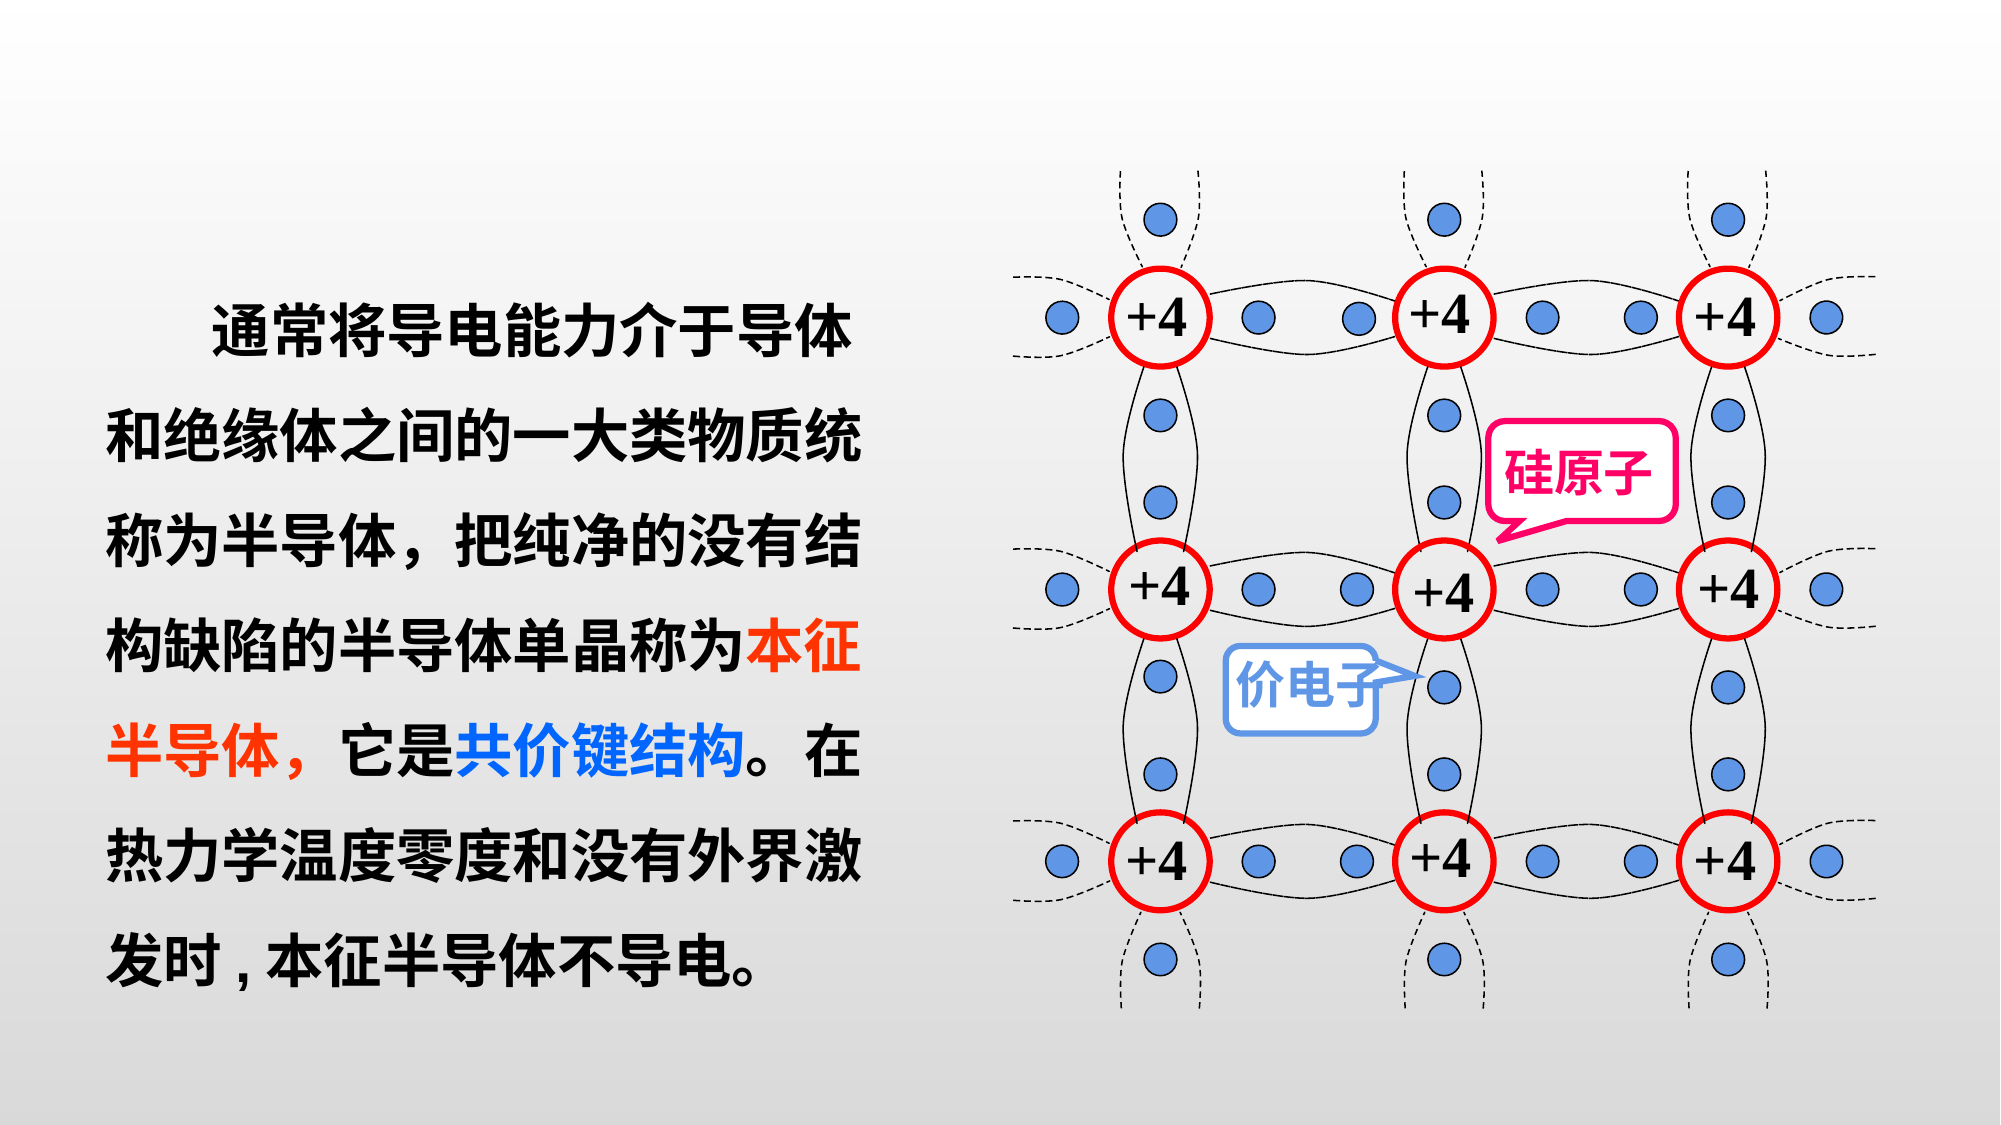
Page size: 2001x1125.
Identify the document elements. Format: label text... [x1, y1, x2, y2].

text_box [1419, 540, 1469, 547]
text_box [1342, 302, 1376, 336]
text_box [1410, 353, 1479, 367]
text_box [1130, 900, 1191, 911]
text_box [1206, 570, 1210, 608]
text_box [1711, 943, 1745, 976]
text_box [1129, 356, 1191, 367]
text_box +4 [1110, 814, 1203, 900]
text_box [1045, 845, 1079, 878]
text_box [1144, 203, 1177, 237]
text_box +4 [1113, 539, 1206, 625]
text_box [1487, 836, 1494, 886]
text_box [1045, 573, 1079, 606]
text_box [1772, 295, 1778, 340]
text_box [1711, 757, 1745, 791]
text_box [1711, 399, 1745, 432]
text_box +4 [1679, 814, 1772, 900]
text_box [1340, 573, 1374, 606]
text_box [1427, 757, 1461, 791]
text_box [1624, 573, 1658, 606]
text_box [1678, 572, 1682, 607]
text_box [1045, 301, 1079, 335]
text_box [1340, 845, 1374, 878]
text_box [1144, 660, 1177, 693]
text_box [1810, 573, 1843, 606]
text_box [1711, 486, 1745, 519]
text_box [1126, 625, 1195, 639]
text_box [1810, 301, 1843, 334]
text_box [1488, 421, 1676, 522]
text_box [1242, 573, 1276, 606]
text_box [1144, 757, 1177, 791]
text_box +4 [1388, 268, 1492, 353]
text_box [1410, 897, 1479, 911]
text_box [1697, 356, 1759, 367]
text_box [1624, 845, 1658, 878]
text_box [1242, 845, 1276, 878]
text_box [1427, 203, 1461, 237]
text_box [1526, 301, 1559, 335]
text_box [1427, 399, 1461, 432]
text_box [1203, 836, 1210, 886]
text_box +4 [1679, 271, 1772, 356]
text_box [1526, 845, 1559, 878]
text_box [1526, 573, 1559, 606]
text_box [1427, 486, 1461, 519]
text_box [1624, 301, 1658, 335]
text_box [1772, 839, 1778, 884]
text_box [1711, 203, 1745, 237]
text_box [1419, 632, 1469, 639]
text_box [1698, 900, 1759, 911]
text_box [1242, 301, 1276, 335]
text_box [1697, 628, 1759, 639]
text_box +4 [1397, 547, 1491, 632]
text_box +4 [1110, 271, 1203, 356]
text_box [1144, 943, 1177, 976]
text_box [1144, 399, 1177, 432]
text_box [1144, 486, 1177, 519]
text_box [1810, 845, 1843, 878]
text_box [1427, 670, 1461, 704]
text_box +4 [1682, 543, 1775, 628]
text_box 通常将导电能力介于导体和绝缘体之间的一大类物质统称为半导体，把纯净的没有结构缺陷的半导体单晶称为本征半导体，它是共价键结构。在热力学温度零度和没有外界激发时,本征半导体不导电。 [90, 251, 905, 1002]
text_box [1711, 670, 1745, 704]
text_box [1427, 943, 1461, 976]
text_box [1203, 293, 1210, 343]
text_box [1219, 645, 1402, 734]
text_box +4 [1394, 811, 1487, 897]
